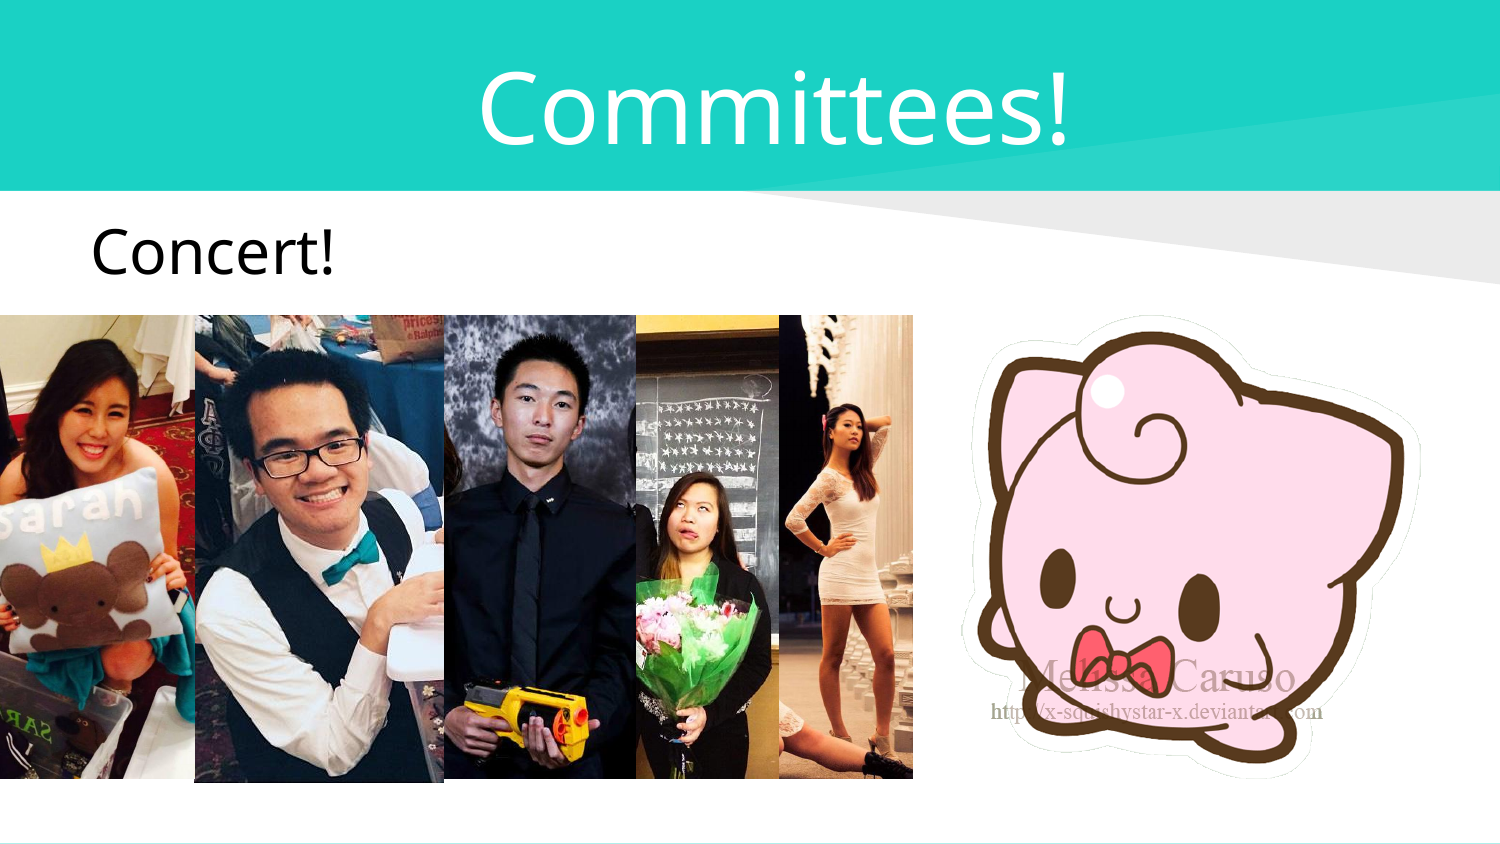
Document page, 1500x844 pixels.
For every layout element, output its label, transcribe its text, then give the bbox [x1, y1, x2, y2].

list Concert! [75, 196, 1425, 808]
picture [0, 315, 913, 791]
picture [945, 315, 1426, 779]
title Committees! [75, 33, 1425, 175]
